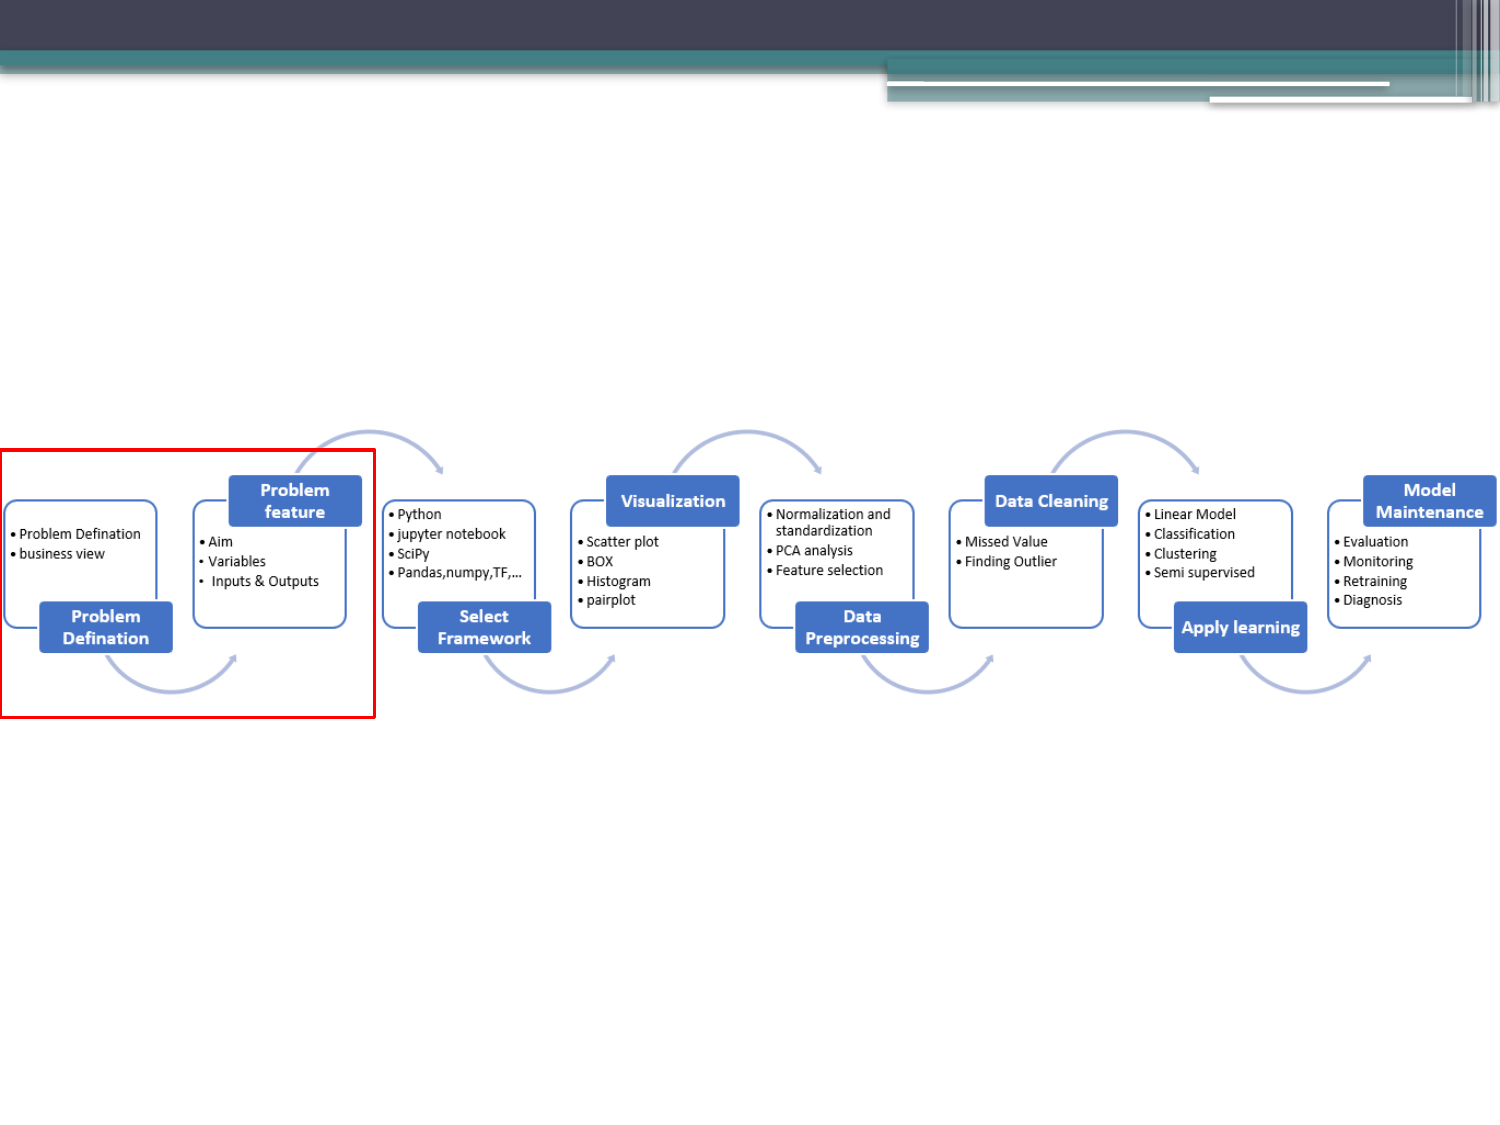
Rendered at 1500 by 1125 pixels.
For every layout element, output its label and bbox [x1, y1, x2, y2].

picture [0, 428, 1500, 697]
text_box [0, 706, 376, 719]
